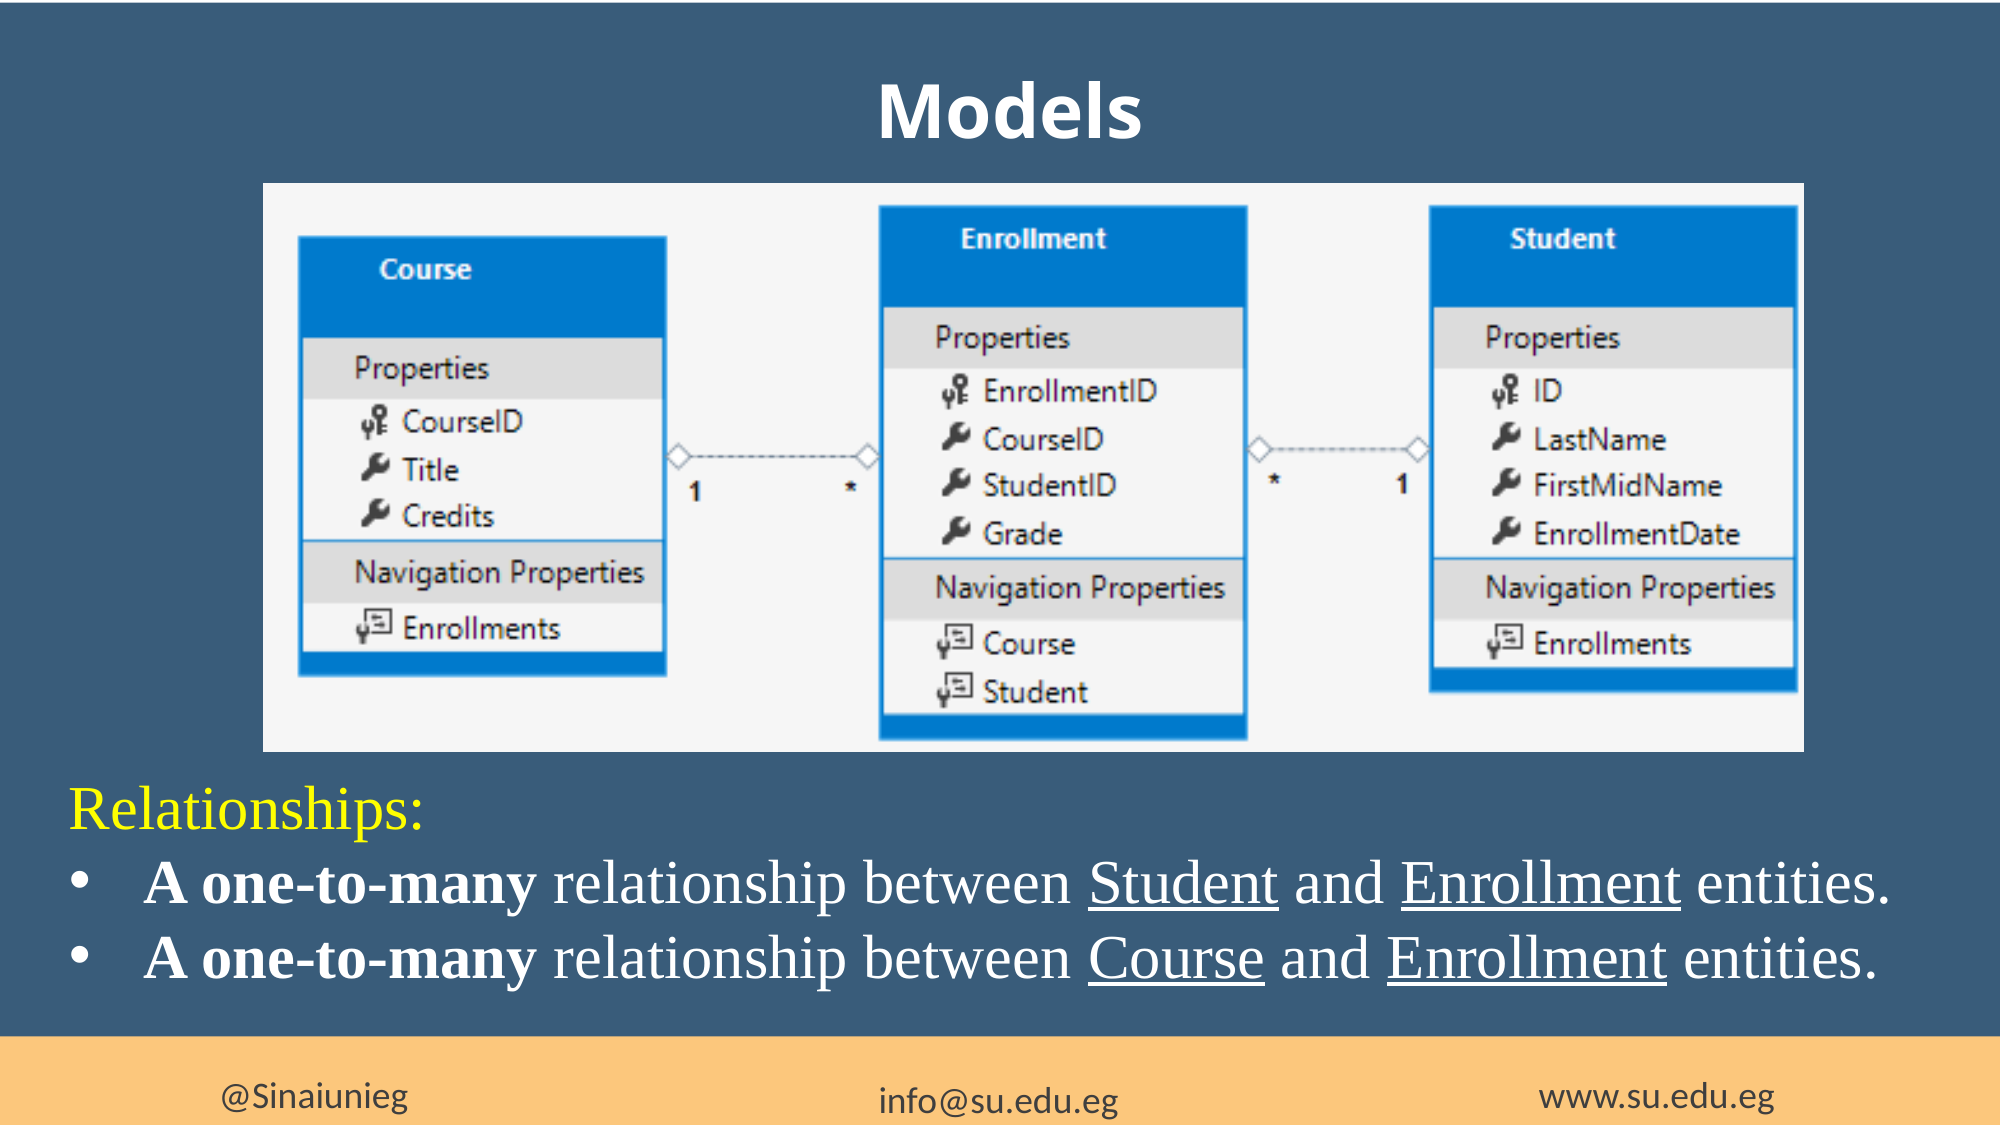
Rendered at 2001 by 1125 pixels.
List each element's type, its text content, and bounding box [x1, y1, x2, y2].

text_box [0, 1036, 2000, 1125]
text_box [0, 2, 2000, 1036]
text_box Models [227, 56, 1792, 162]
picture [263, 183, 1804, 752]
text_box Relationships: A one-to-many relationship between Student and Enrollment entities. A one-to-many relationship between Course and Enrollment entities. [54, 759, 1966, 999]
